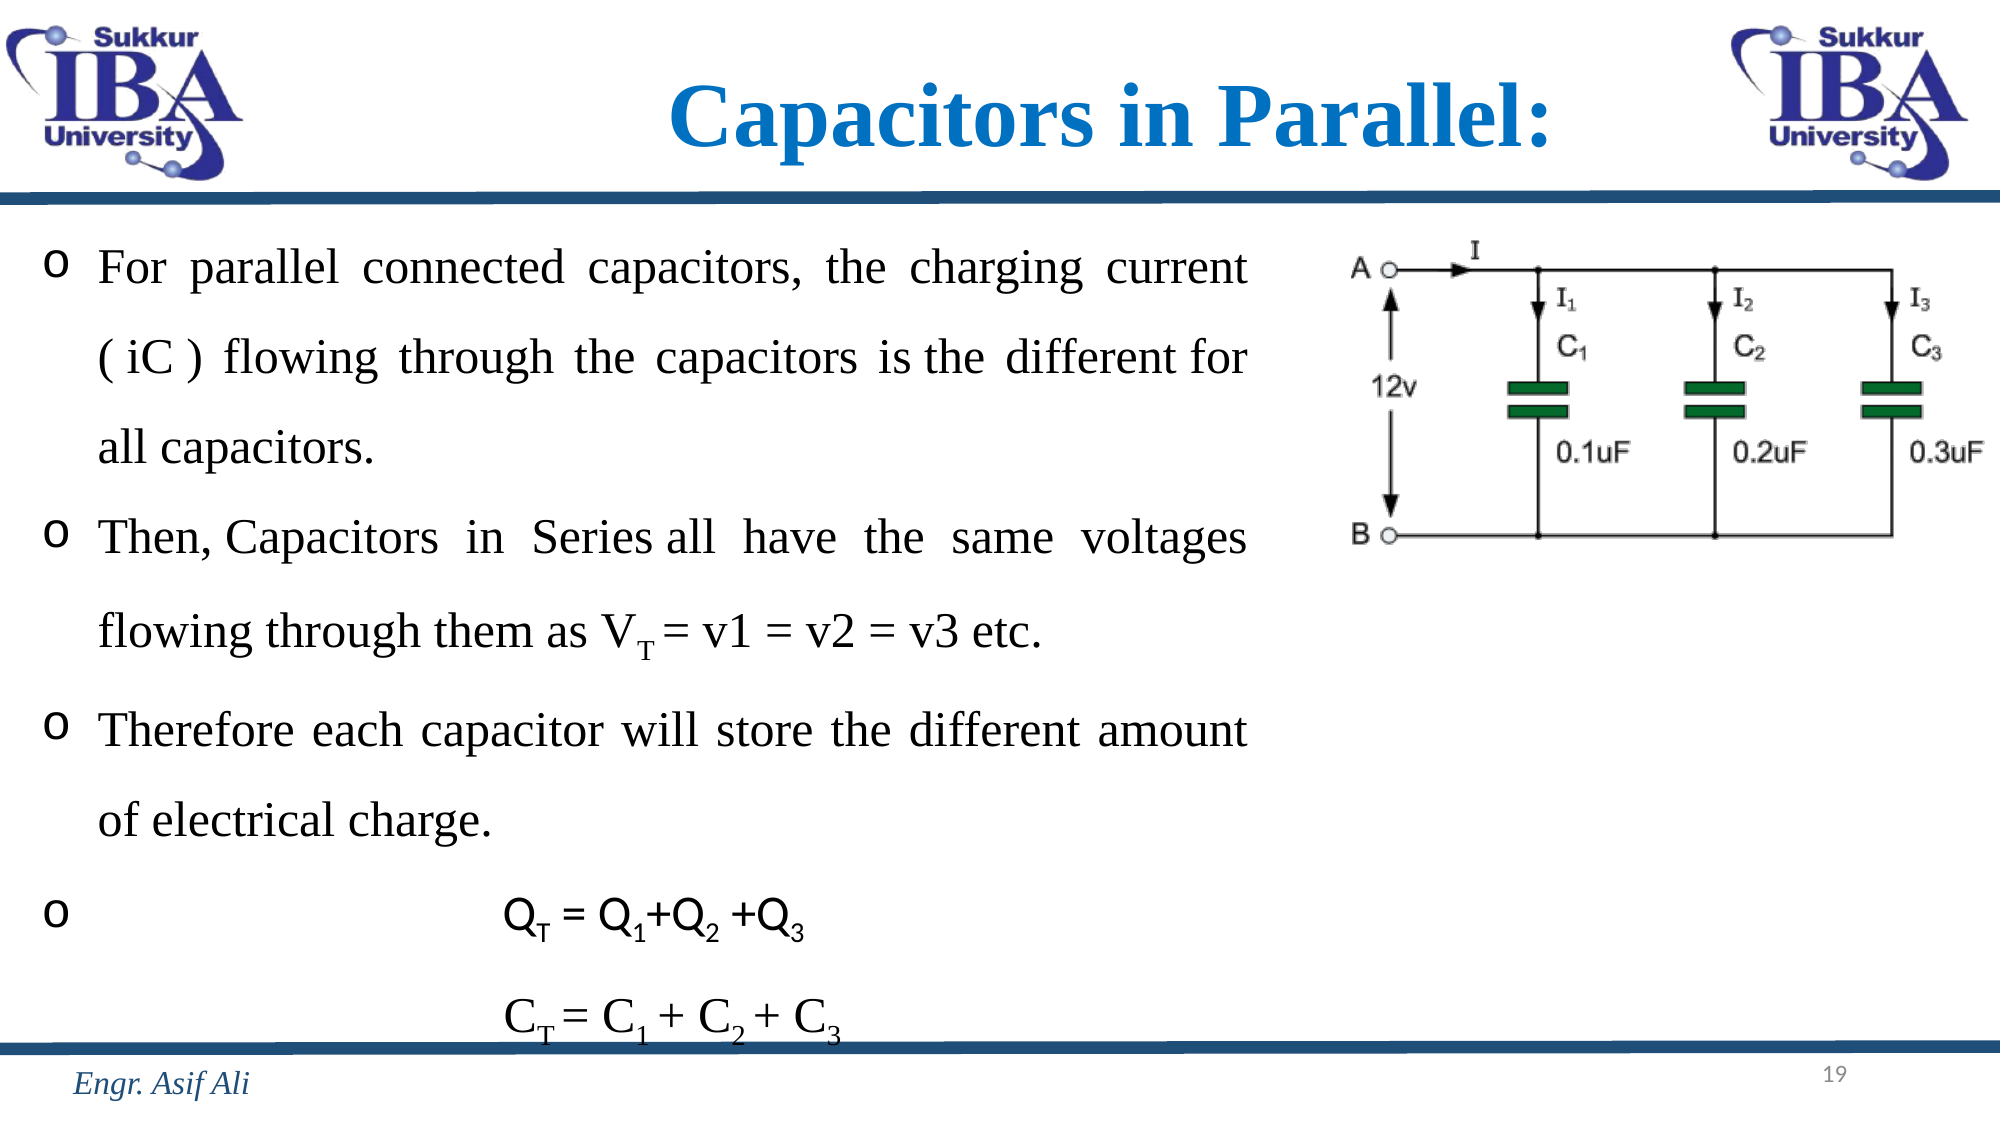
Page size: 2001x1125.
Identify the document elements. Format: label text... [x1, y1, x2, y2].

slide_number 19 [1412, 1053, 1863, 1103]
text_box Engr. Asif Ali [58, 1051, 430, 1112]
picture [1724, 0, 1998, 196]
picture [1350, 233, 1986, 554]
text_box For parallel connected capacitors, the charging current ( iC ) flowing through the capacitors is the different for all capacitors. Then, Capacitors in Series all have the same voltages flowing through them as VT = v1 = v2 = v3 etc. Therefore each capacitor will store the different amount of electrical charge. QT = Q1+Q2 +Q3 CT = C1 + C2 + C3 [0, 199, 1264, 1046]
picture [0, 0, 273, 196]
title Capacitors in Parallel: [295, 61, 1724, 172]
text_box For parallel connected capacitors, the charging current ( iC ) flowing through the capacitors is the different for all capacitors. Then, Capacitors in Series all have the same voltages flowing through them as VT = v1 = v2 = v3 etc. Therefore each capacitor will store the different amount of electrical charge. QT = Q1+Q2 +Q3 CT = C1 + C2 + C3 [0, 1049, 1264, 1059]
